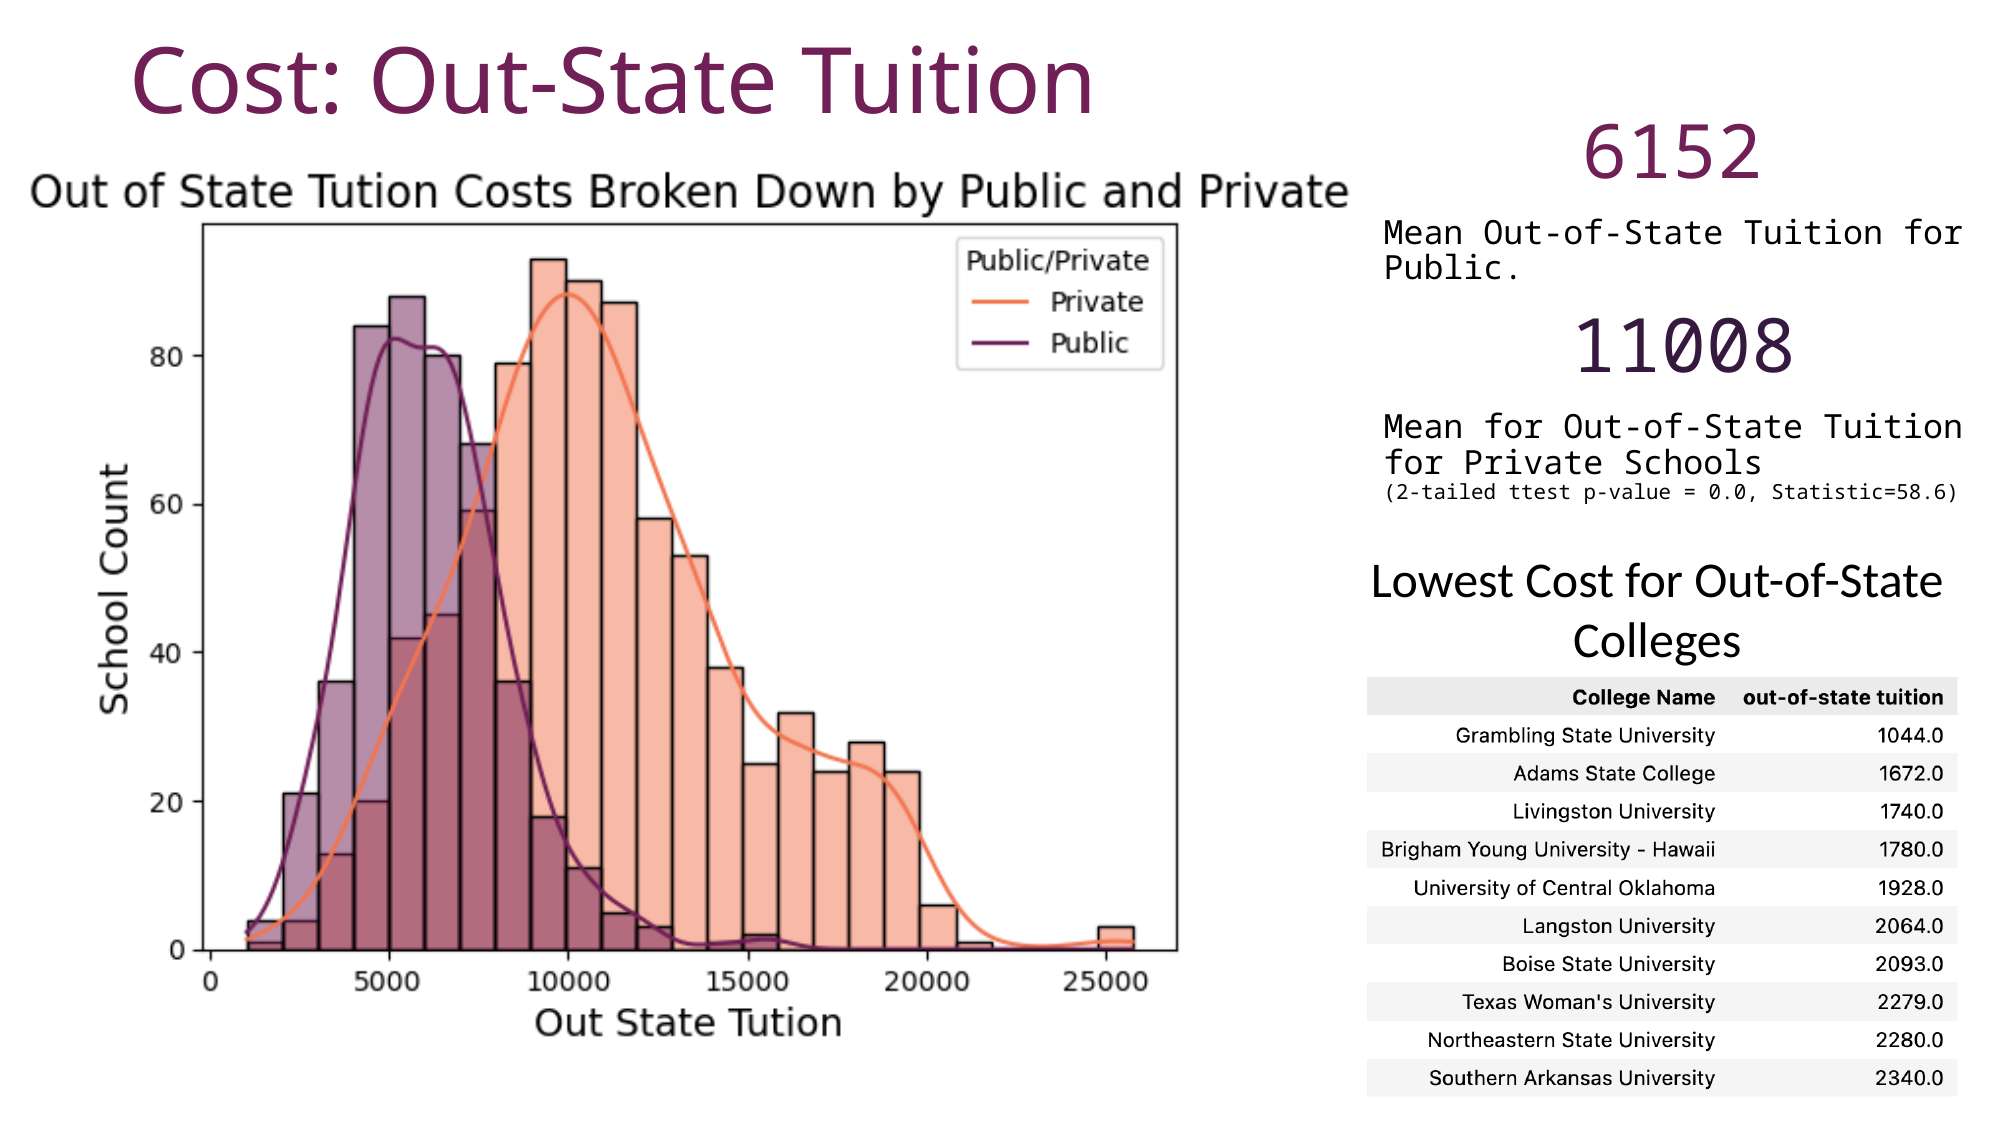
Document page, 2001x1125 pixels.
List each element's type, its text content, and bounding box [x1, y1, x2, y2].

text_box Lowest Cost for Out-of-State Colleges [1369, 540, 1960, 676]
title Cost: Out-State Tuition [114, 0, 1840, 153]
list 6152 Mean Out-of-State Tuition for Public. 11008 Mean for Out-of-State Tuition for Private Schools (2-tailed ttest p-value = 0.0, Statistic=58.6) [1368, 106, 2000, 548]
picture [10, 153, 1960, 1097]
